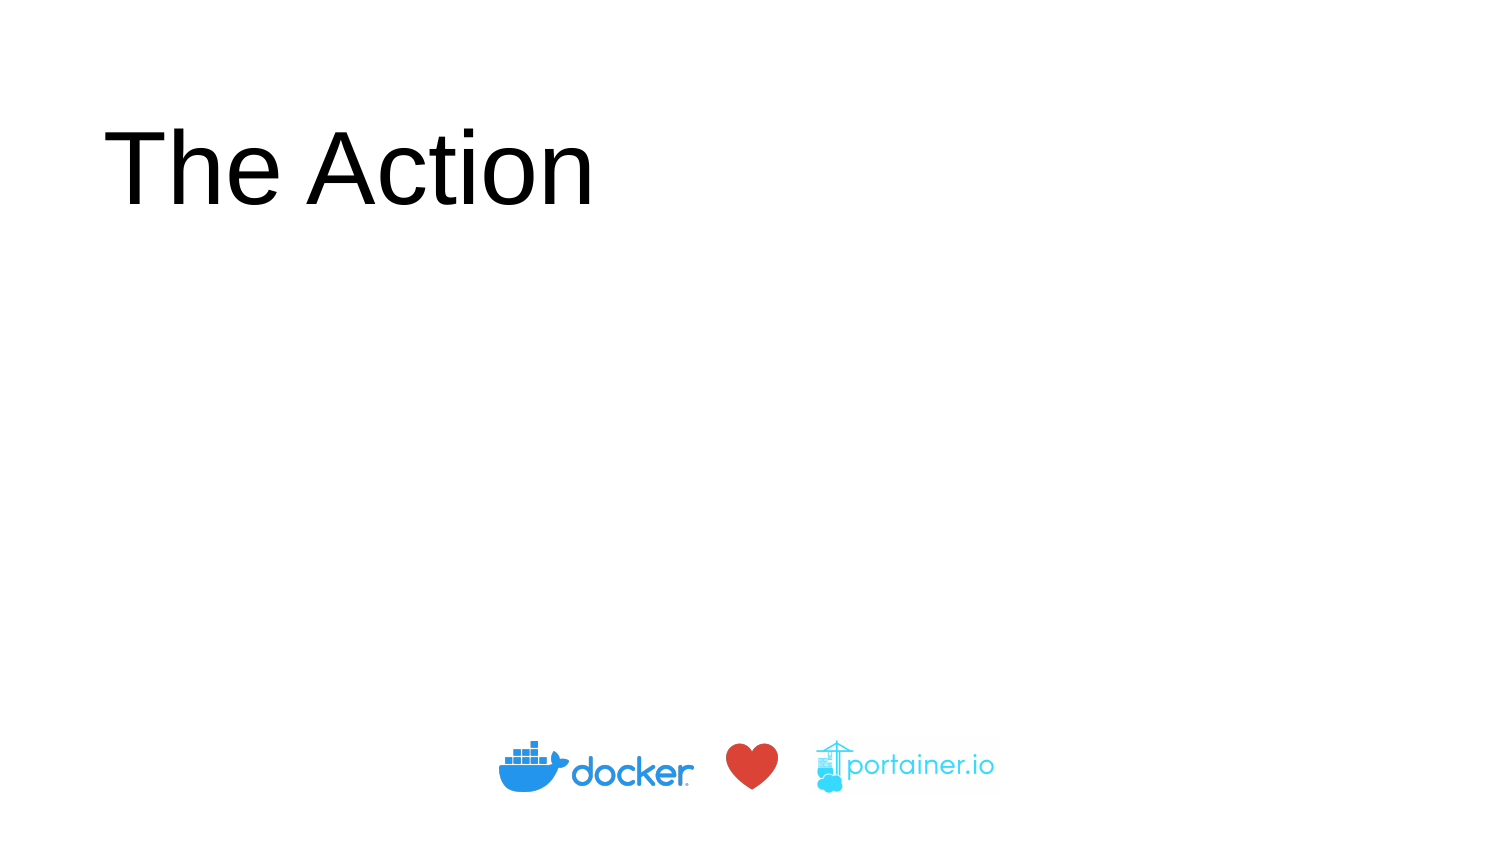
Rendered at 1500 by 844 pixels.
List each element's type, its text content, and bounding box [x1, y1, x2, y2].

text_box The Action [88, 84, 1282, 368]
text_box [498, 736, 1001, 797]
